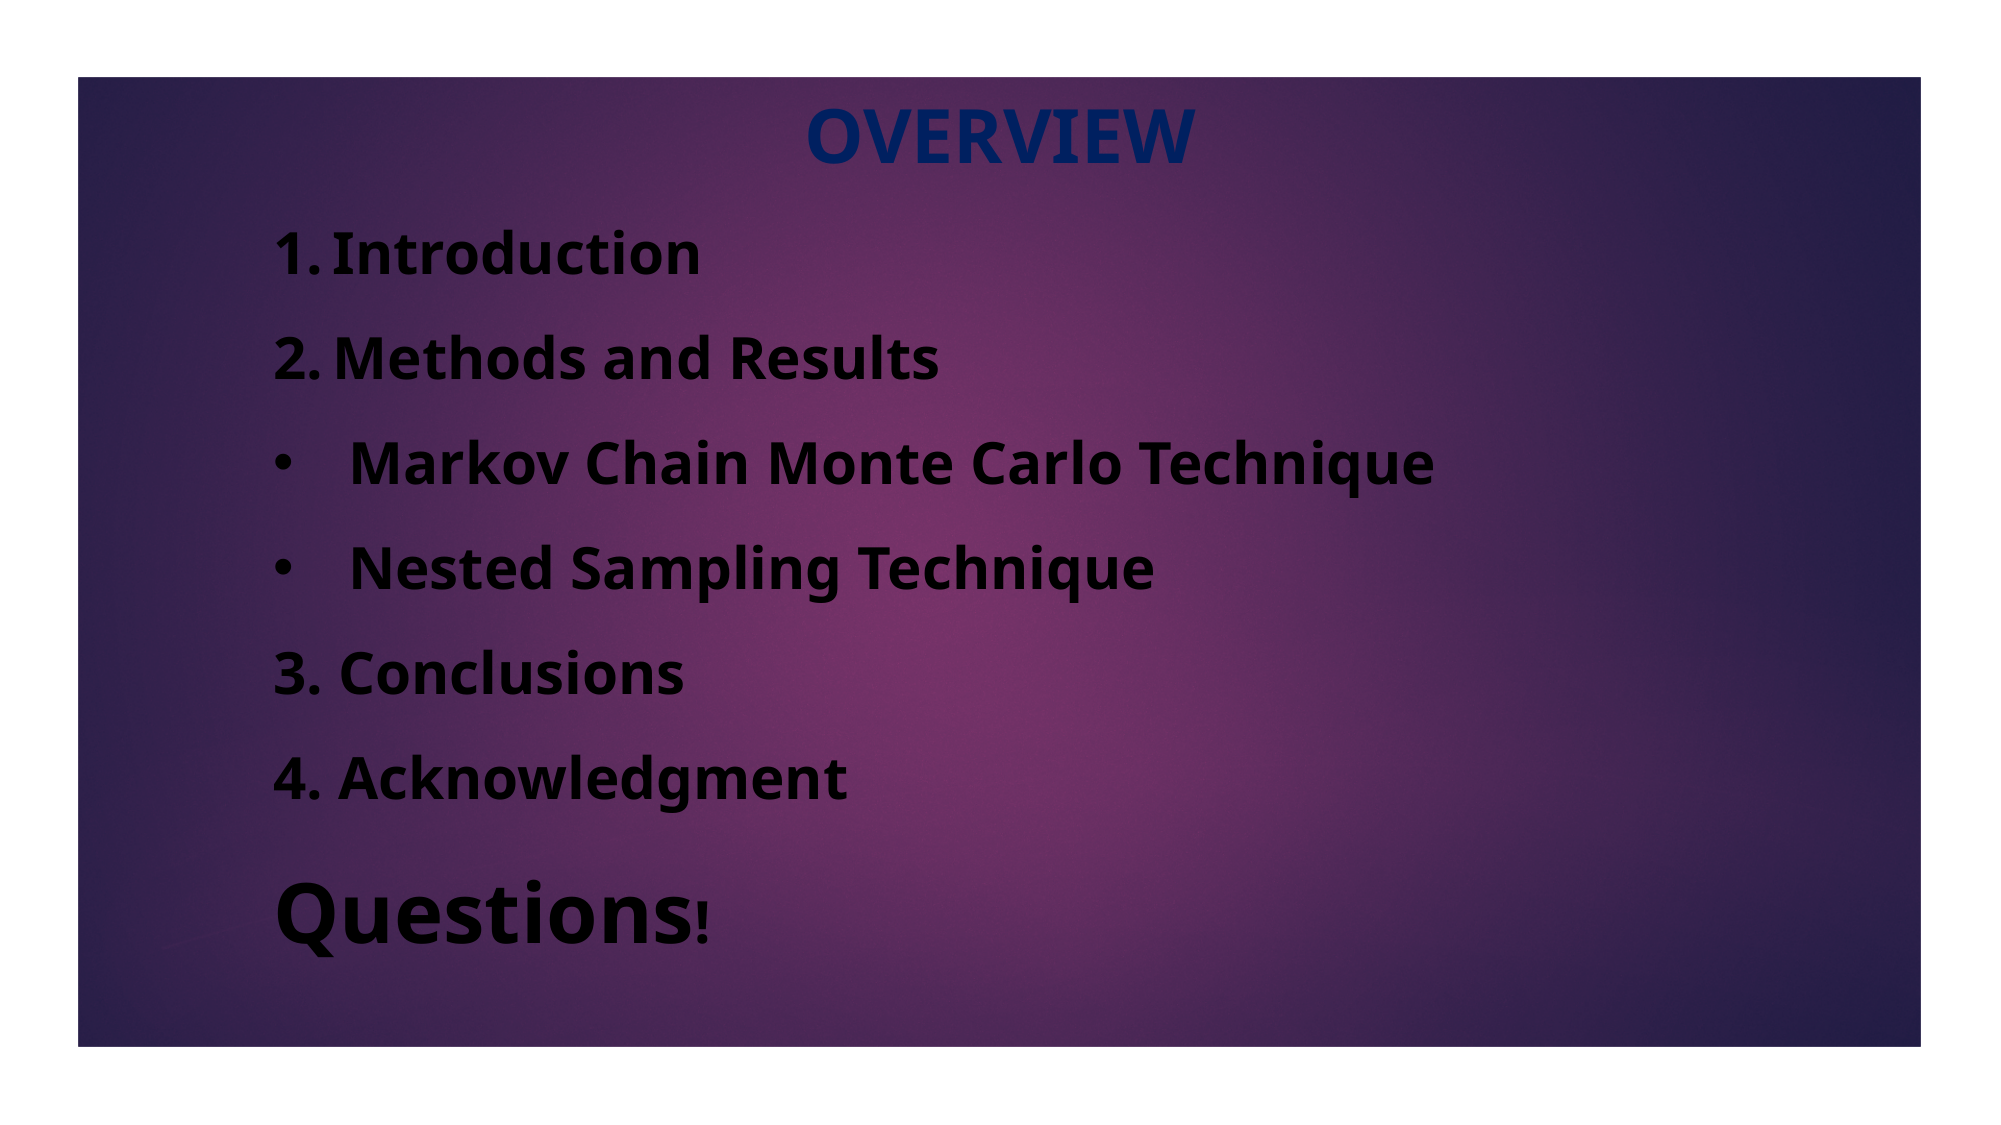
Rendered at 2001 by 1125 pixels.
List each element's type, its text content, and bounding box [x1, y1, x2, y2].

text_box OVERVIEW [636, 73, 1364, 166]
text_box Introduction Methods and Results Markov Chain Monte Carlo Technique Nested Sampling Technique 3. Conclusions 4. Acknowledgment Questions! [242, 166, 1634, 828]
slide_number 2 [1698, 48, 1836, 175]
